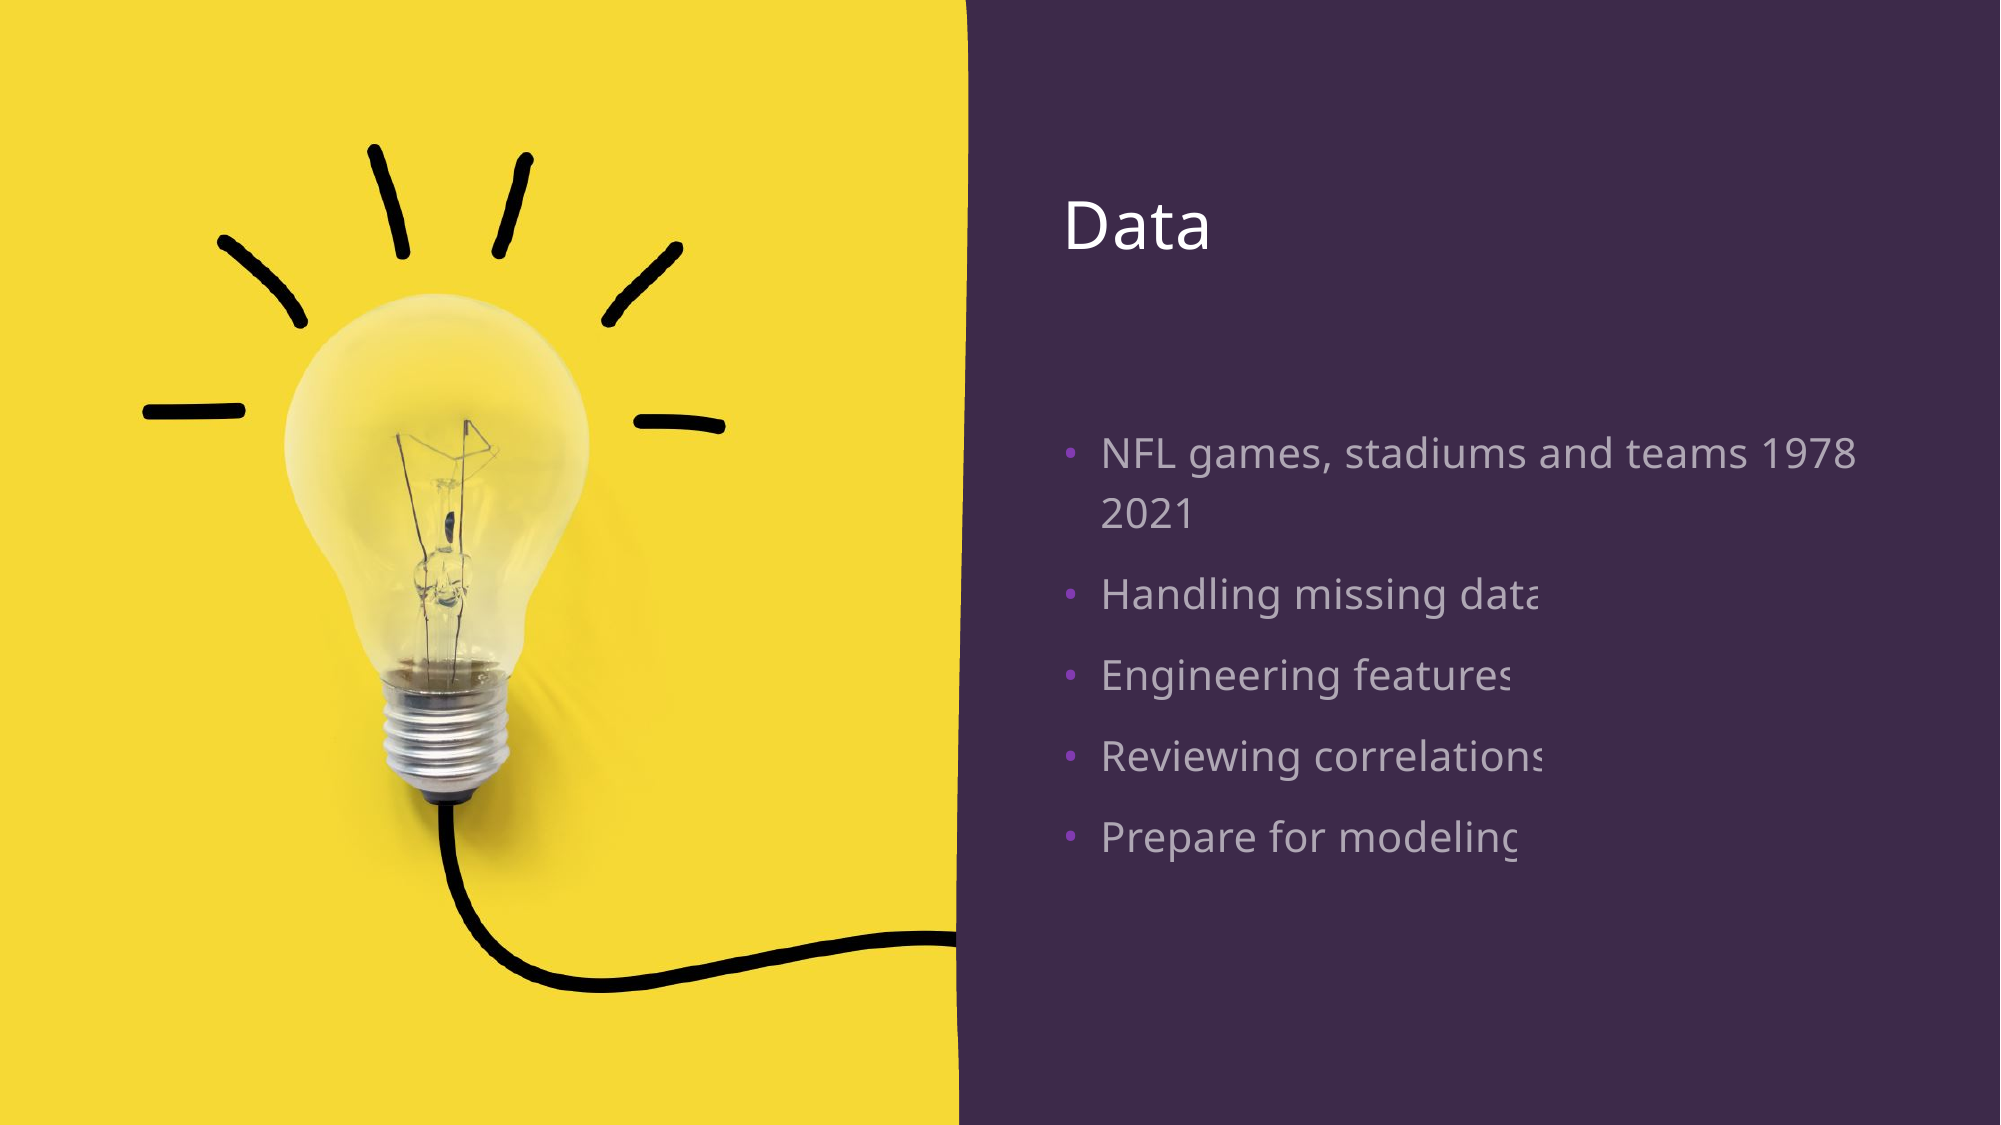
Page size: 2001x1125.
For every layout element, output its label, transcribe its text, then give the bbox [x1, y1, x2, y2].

text_box [969, 0, 2000, 1125]
title Data [1062, 101, 1882, 344]
picture [0, 0, 969, 1125]
list NFL games, stadiums and teams 1978-2021 Handling missing data Engineering features Reviewing correlations Prepare for modeling [1062, 416, 1882, 945]
